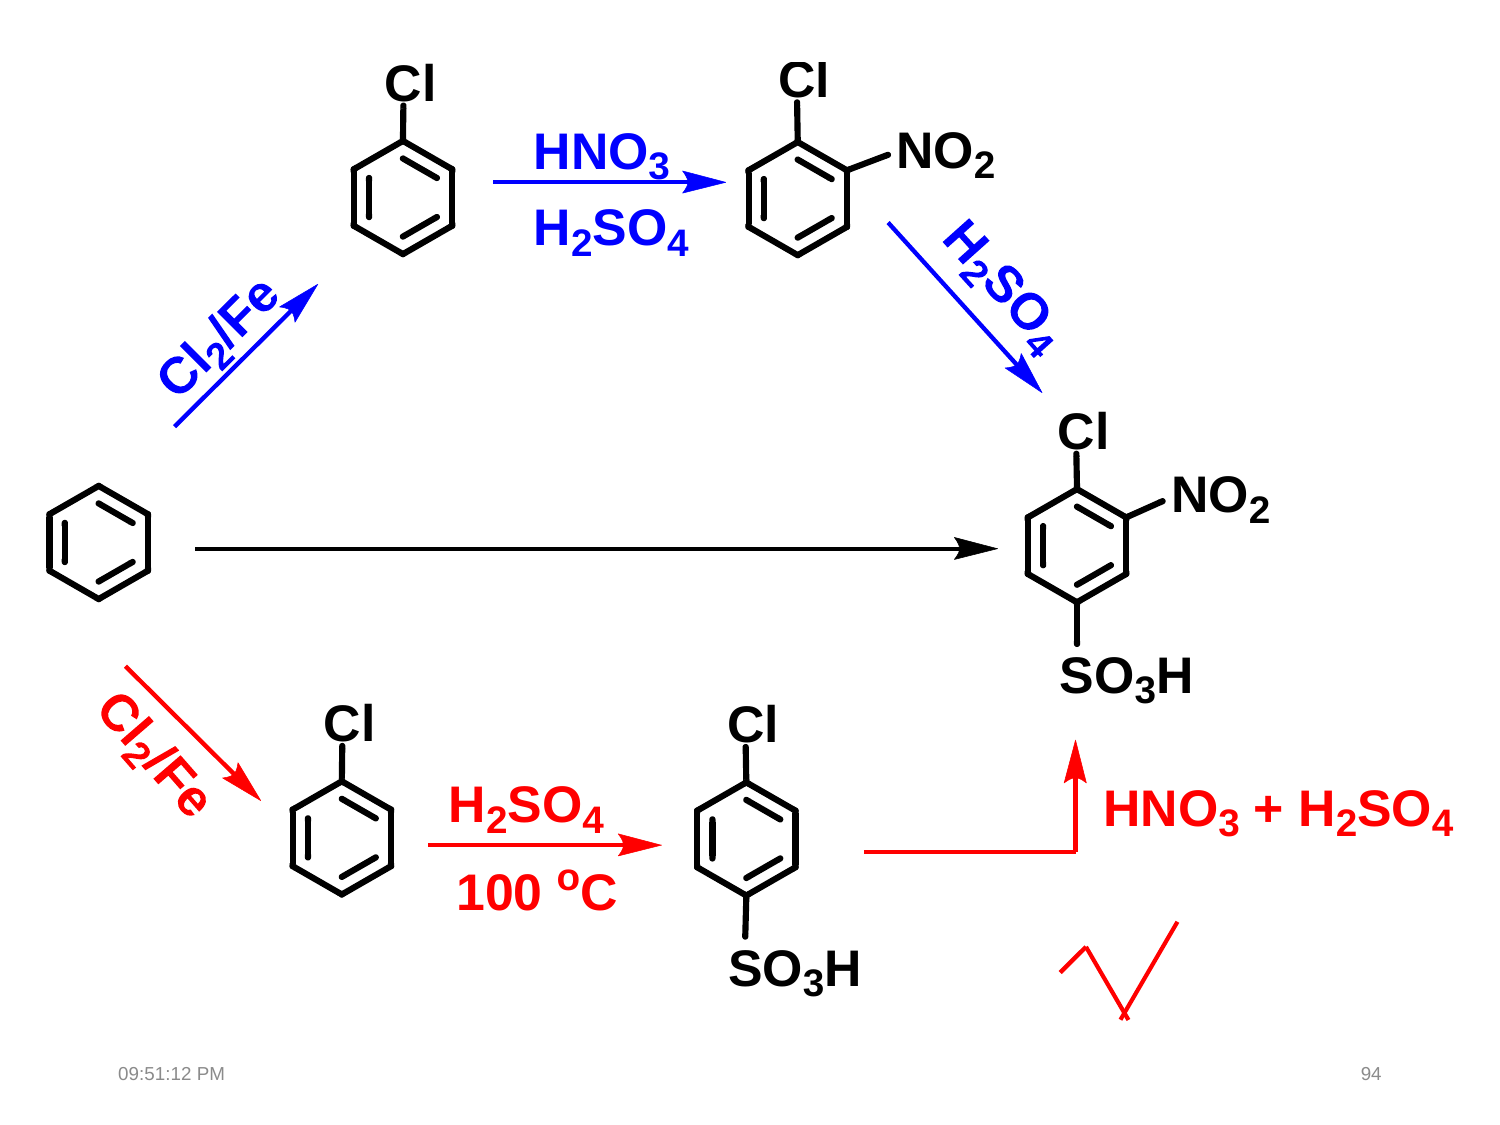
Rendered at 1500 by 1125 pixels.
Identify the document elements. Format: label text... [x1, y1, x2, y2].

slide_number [103, 1050, 441, 1103]
slide_number 94 [1059, 1050, 1397, 1103]
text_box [38, 62, 1463, 1050]
